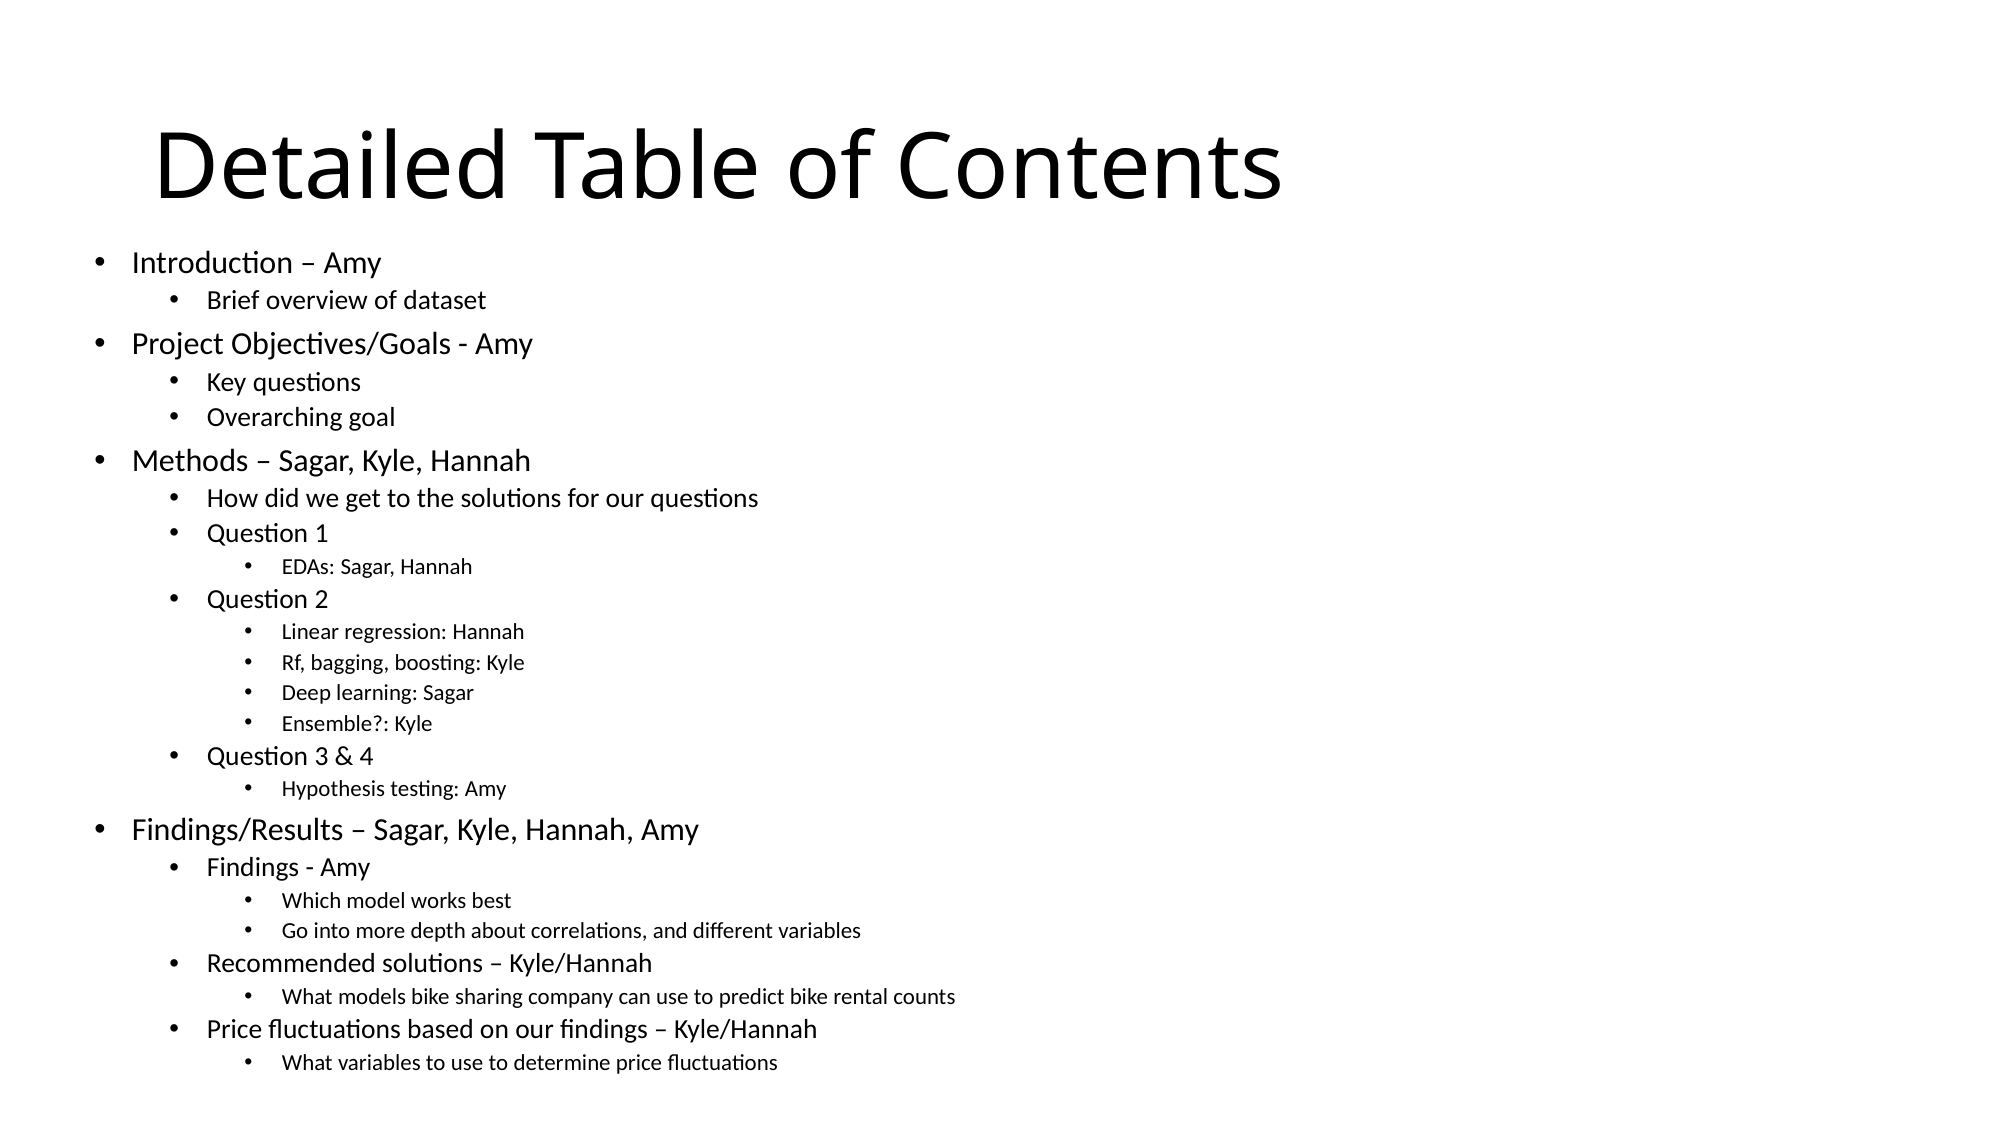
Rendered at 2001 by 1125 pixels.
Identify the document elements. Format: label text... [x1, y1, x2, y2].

list Introduction – Amy Brief overview of dataset Project Objectives/Goals - Amy Key questions Overarching goal Methods – Sagar, Kyle, Hannah How did we get to the solutions for our questions Question 1 EDAs: Sagar, Hannah Question 2 Linear regression: Hannah Rf, bagging, boosting: Kyle Deep learning: Sagar Ensemble?: Kyle Question 3 & 4 Hypothesis testing: Amy Findings/Results – Sagar, Kyle, Hannah, Amy Findings - Amy Which model works best Go into more depth about correlations, and different variables Recommended solutions – Kyle/Hannah What models bike sharing company can use to predict bike rental counts Price fluctuations based on our findings – Kyle/Hannah What variables to use to determine price fluctuations [79, 238, 1973, 1092]
title Detailed Table of Contents [137, 59, 1863, 238]
